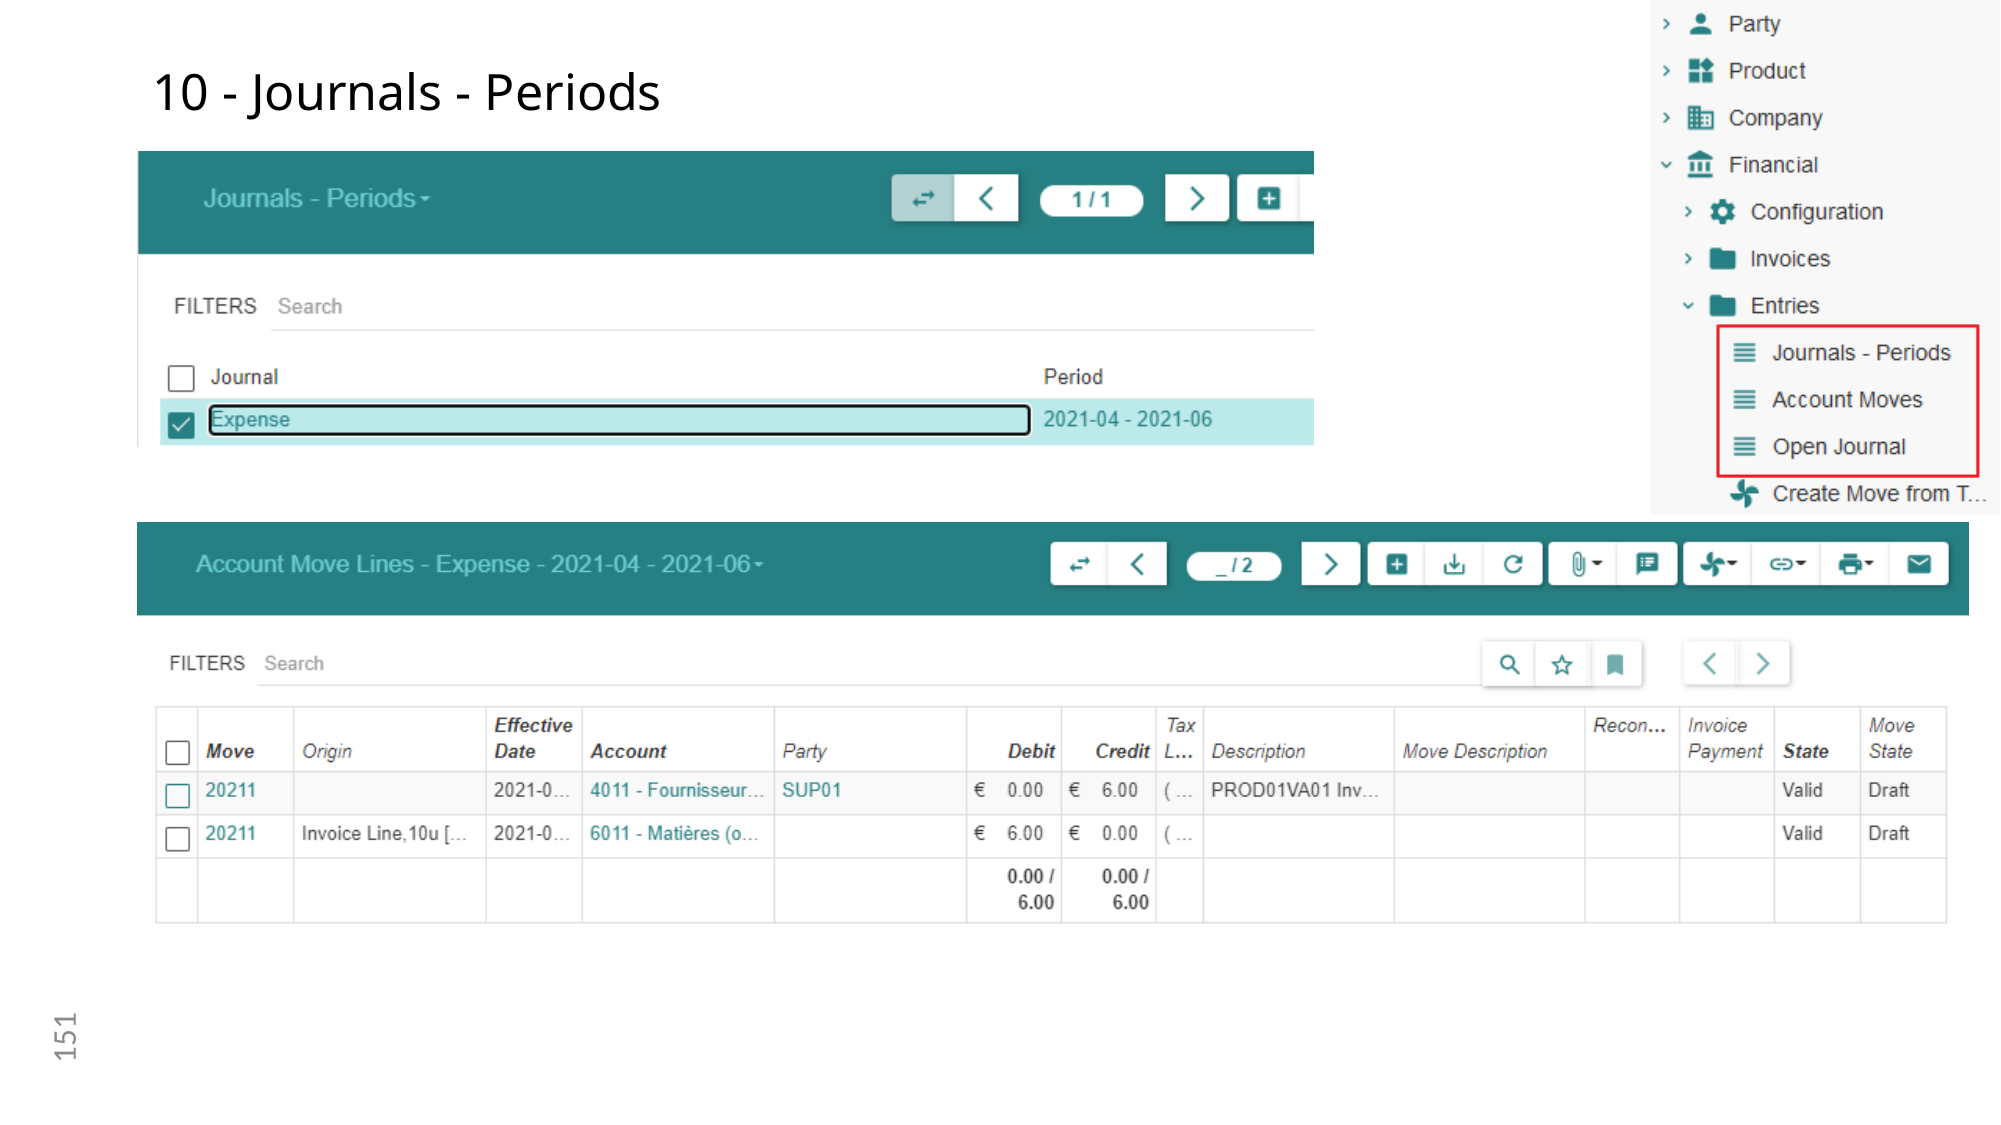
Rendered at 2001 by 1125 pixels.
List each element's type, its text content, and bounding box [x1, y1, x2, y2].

picture [137, 151, 1315, 447]
title 10 - Journals - Periods [137, 59, 1651, 136]
picture [1651, 0, 2000, 515]
picture [137, 522, 1969, 928]
slide_number 151 [32, 969, 93, 1108]
